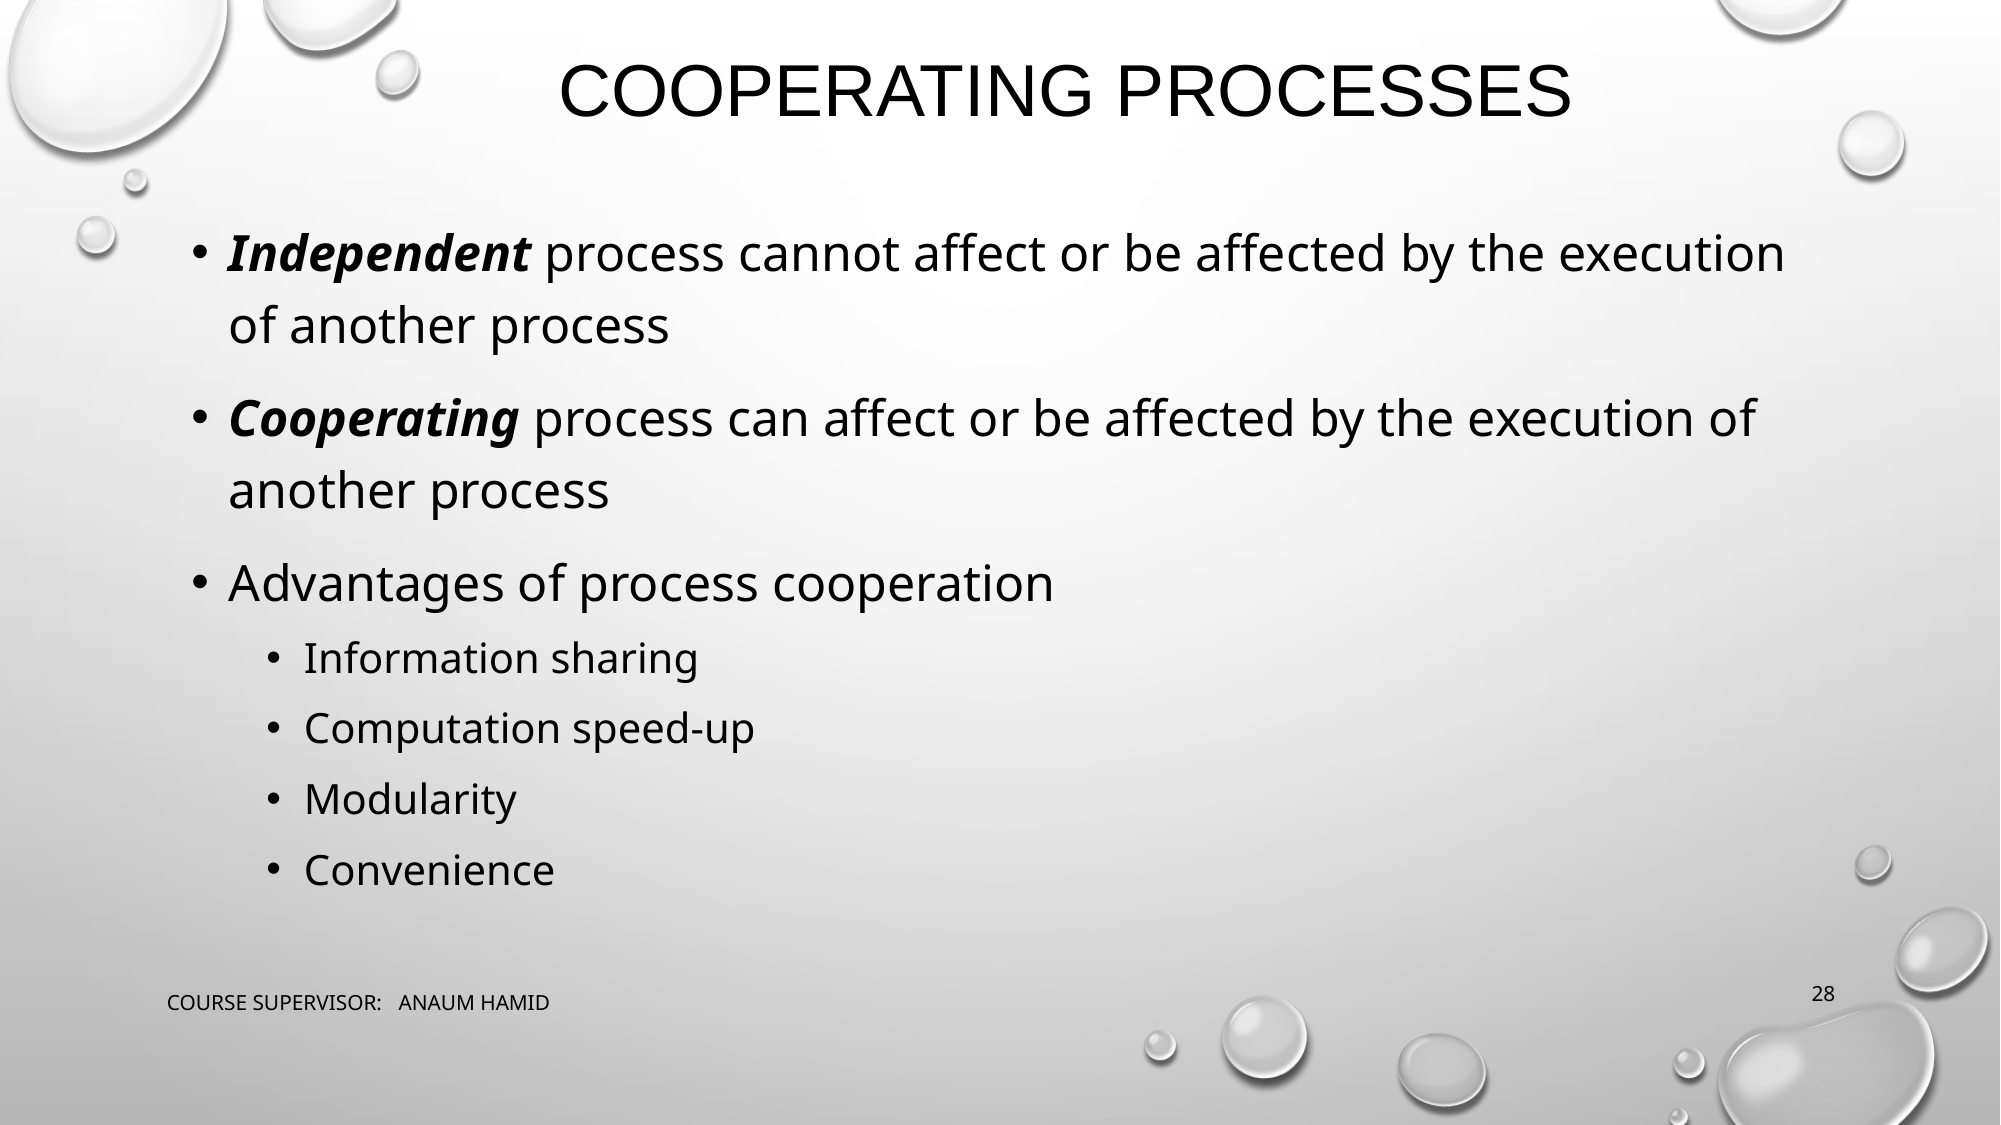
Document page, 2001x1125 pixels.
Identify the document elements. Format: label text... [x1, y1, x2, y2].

slide_number ‹#› [1724, 965, 1851, 1025]
list Independent process cannot affect or be affected by the execution of another process Cooperating process can affect or be affected by the execution of another process Advantages of process cooperation Information sharing Computation speed-up Modularity Convenience [176, 202, 1824, 946]
footer COURSE SUPERVISOR: ANAUM HAMID [149, 965, 1245, 1025]
picture [0, 0, 2000, 1125]
title COOPERATING PROCESSES [231, 45, 1900, 141]
